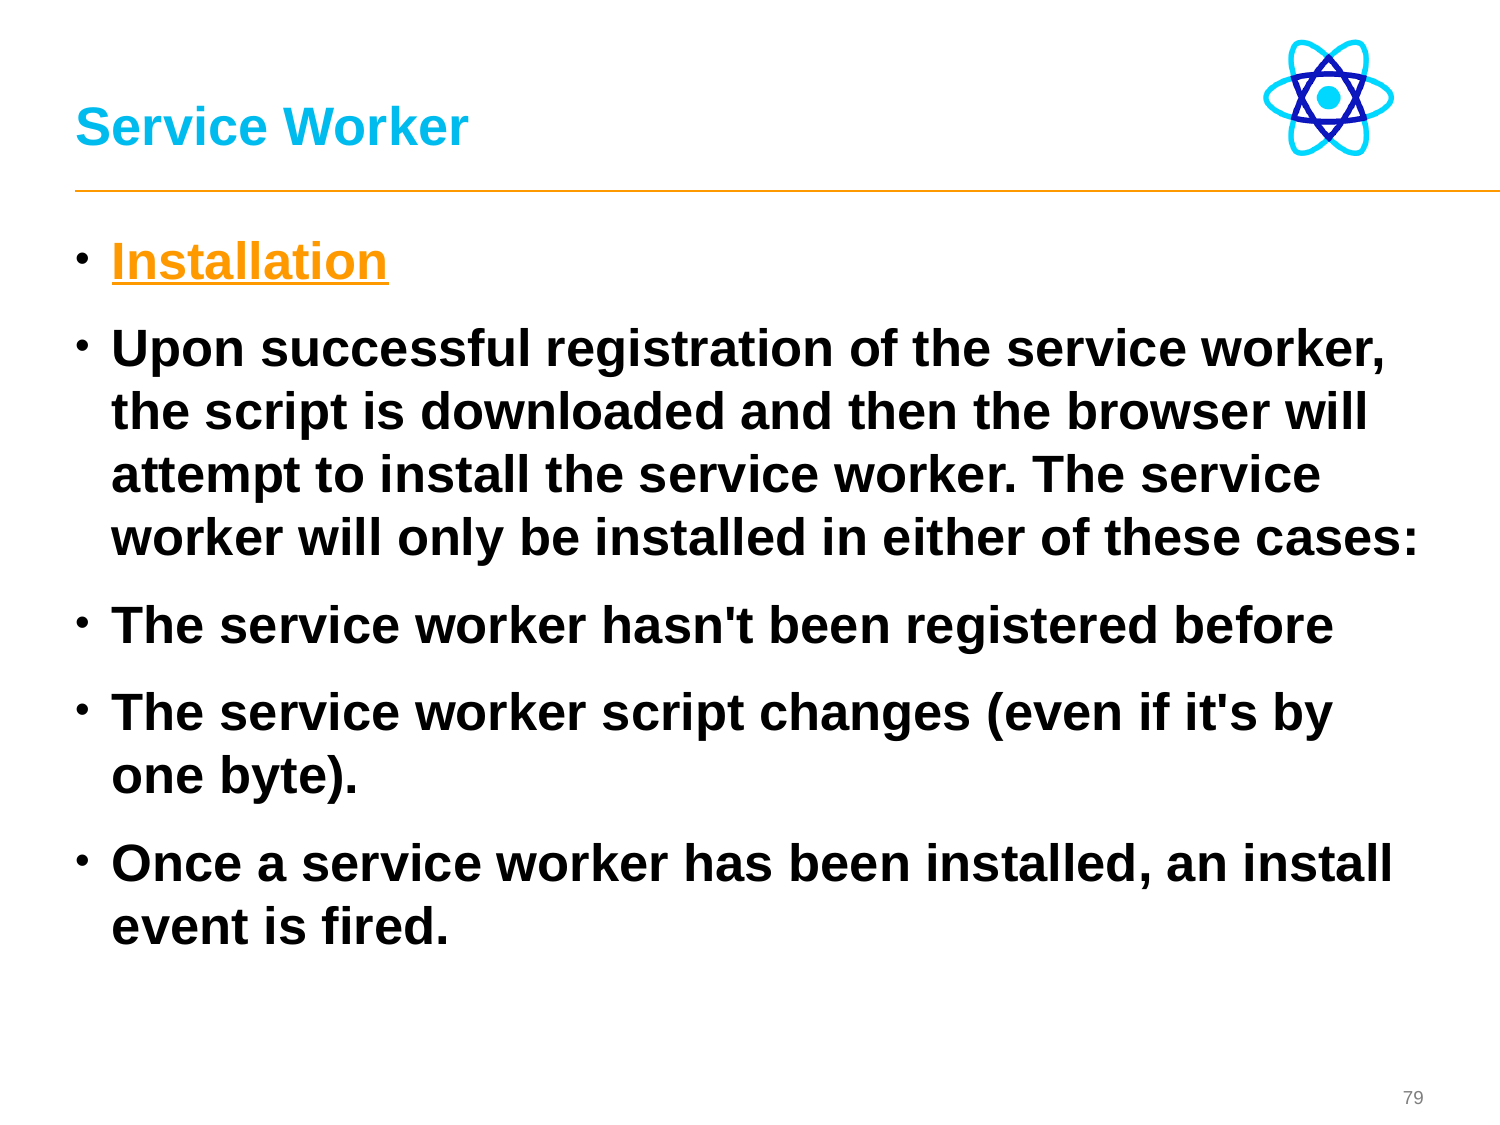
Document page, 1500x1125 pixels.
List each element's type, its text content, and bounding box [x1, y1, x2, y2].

title Service Worker [75, 27, 1422, 157]
list Installation Upon successful registration of the service worker, the script is downloaded and then the browser will attempt to install the service worker. The service worker will only be installed in either of these cases: The service worker hasn't been registered before The service worker script changes (even if it's by one byte). Once a service worker has been installed, an install event is fired. [75, 226, 1425, 1018]
